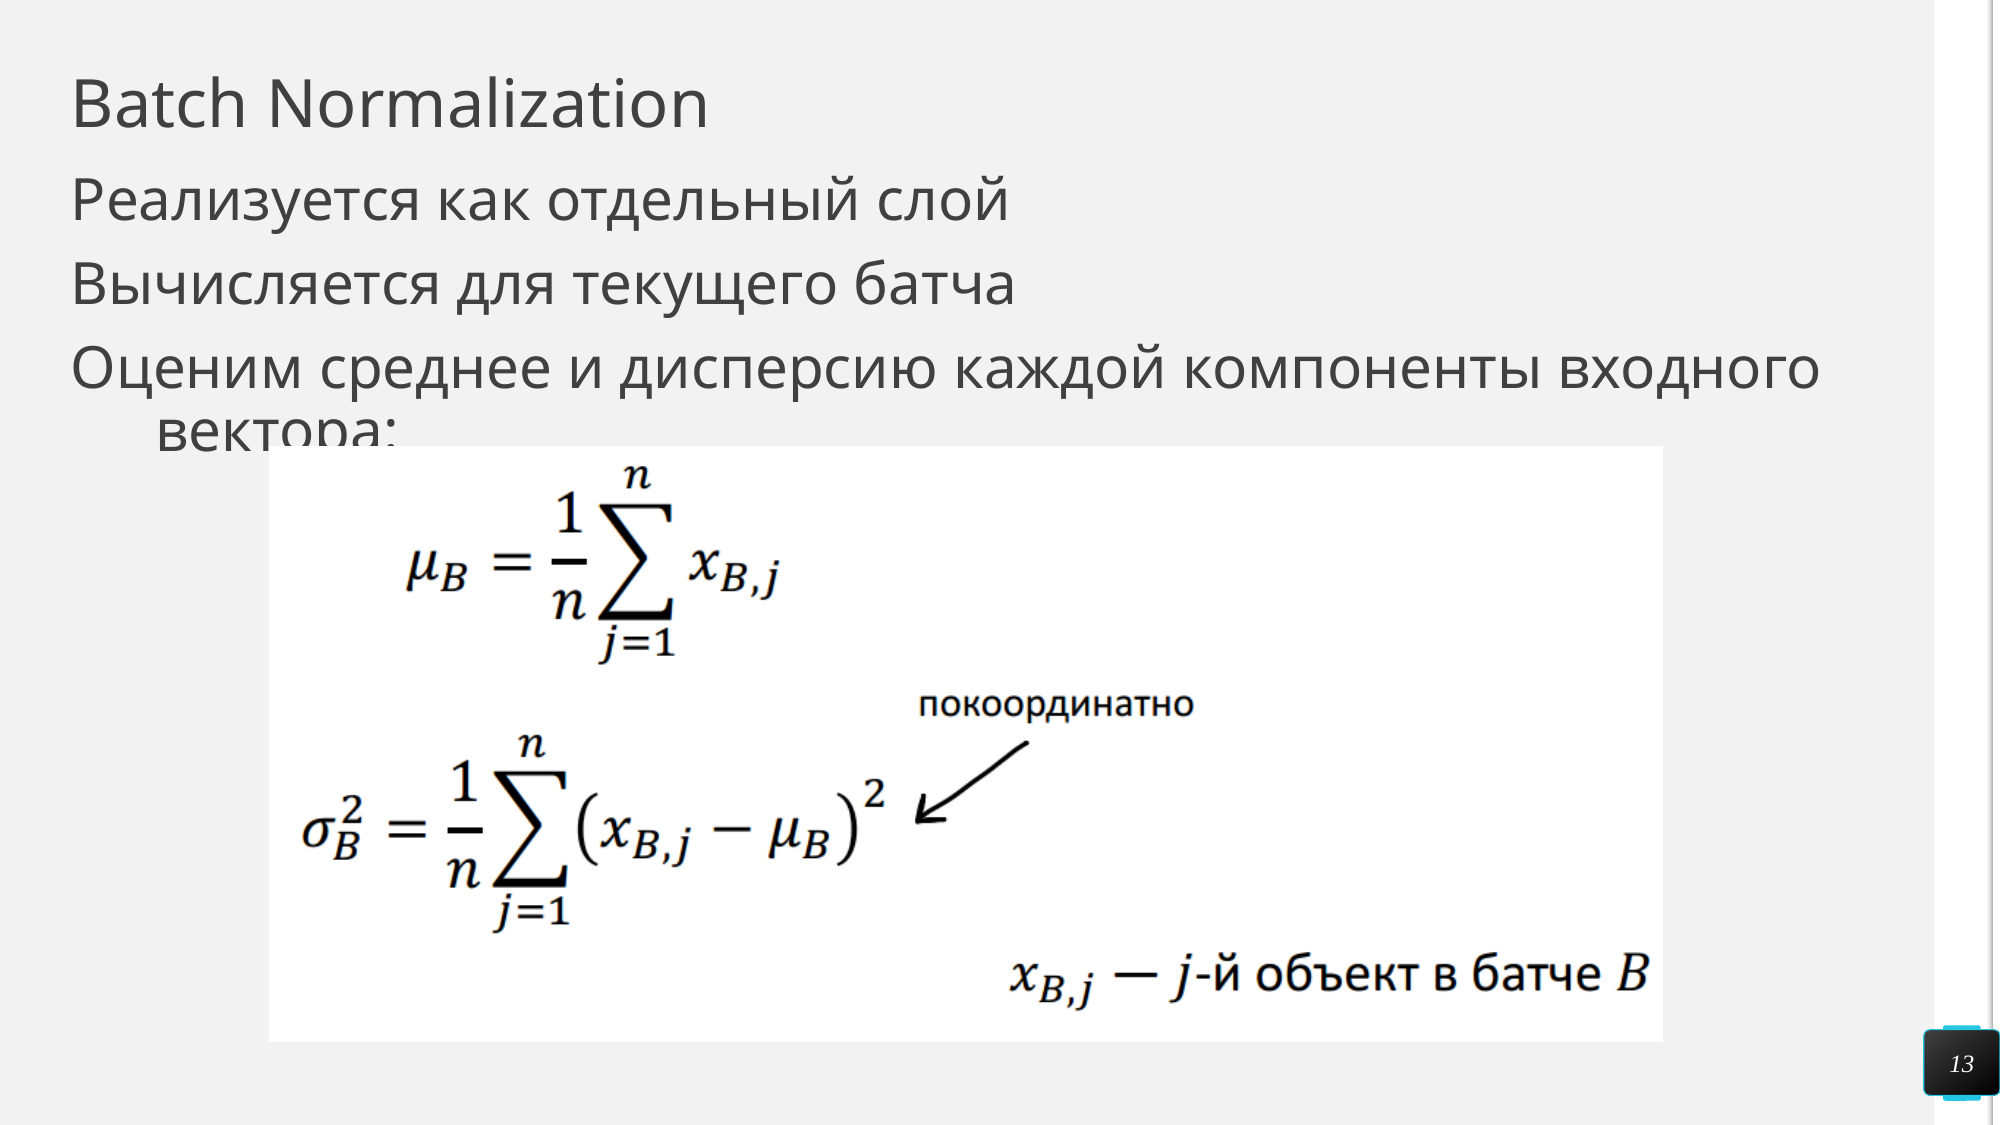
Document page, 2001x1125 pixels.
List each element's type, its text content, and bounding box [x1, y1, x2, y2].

list Реализуется как отдельный слой Вычисляется для текущего батча Оценим среднее и дисперсию каждой компоненты входного вектора: [70, 170, 1930, 1016]
title Batch Normalization [70, 70, 1930, 142]
slide_number 13 [1923, 1029, 2000, 1096]
picture [269, 446, 1663, 1042]
